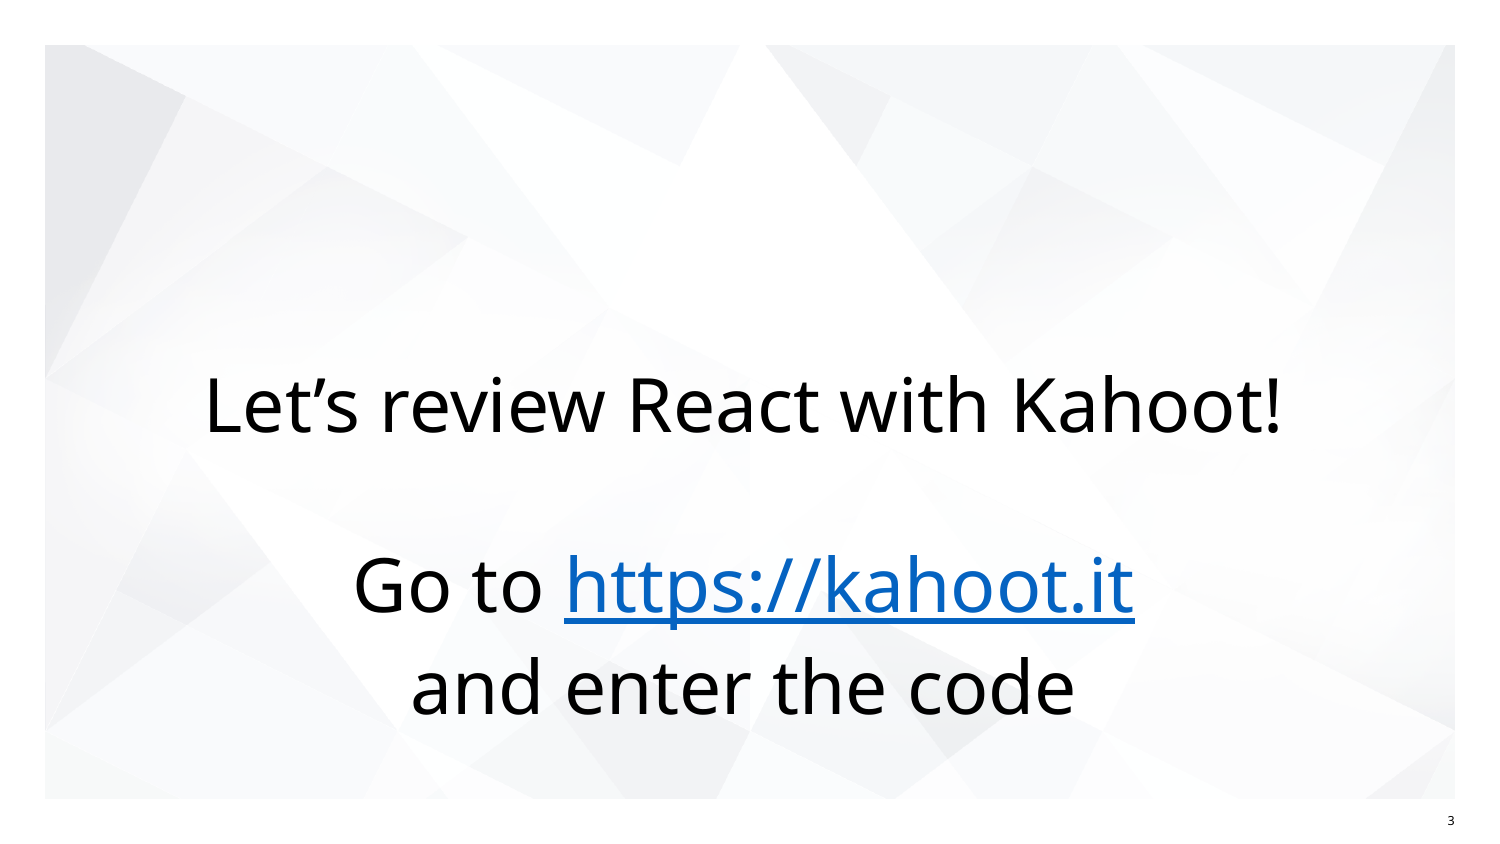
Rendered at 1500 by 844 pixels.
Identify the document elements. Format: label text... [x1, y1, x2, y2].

picture [45, 45, 1455, 799]
title Let’s review React with Kahoot! Go to https://kahoot.it and enter the code [38, 342, 1449, 473]
